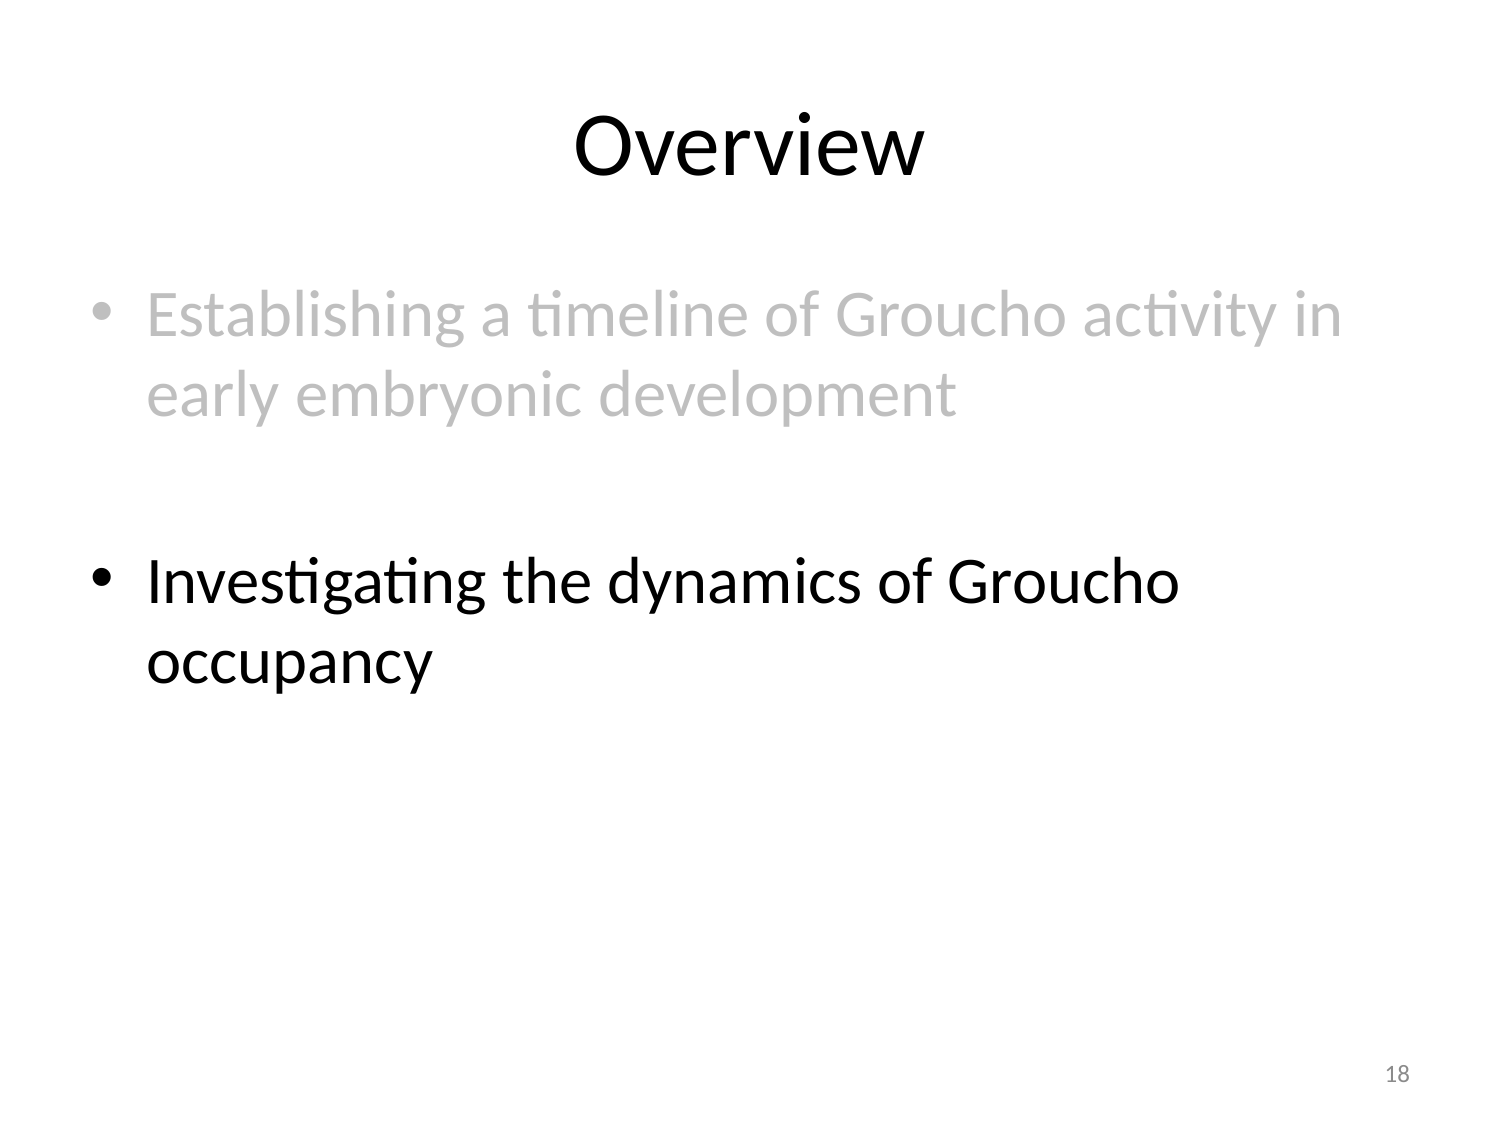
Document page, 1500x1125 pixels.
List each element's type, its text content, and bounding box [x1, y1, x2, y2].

slide_number 18 [1074, 1042, 1425, 1103]
title Overview [75, 45, 1425, 233]
list Establishing a timeline of Groucho activity in early embryonic development Investigating the dynamics of Groucho occupancy [75, 262, 1425, 1005]
